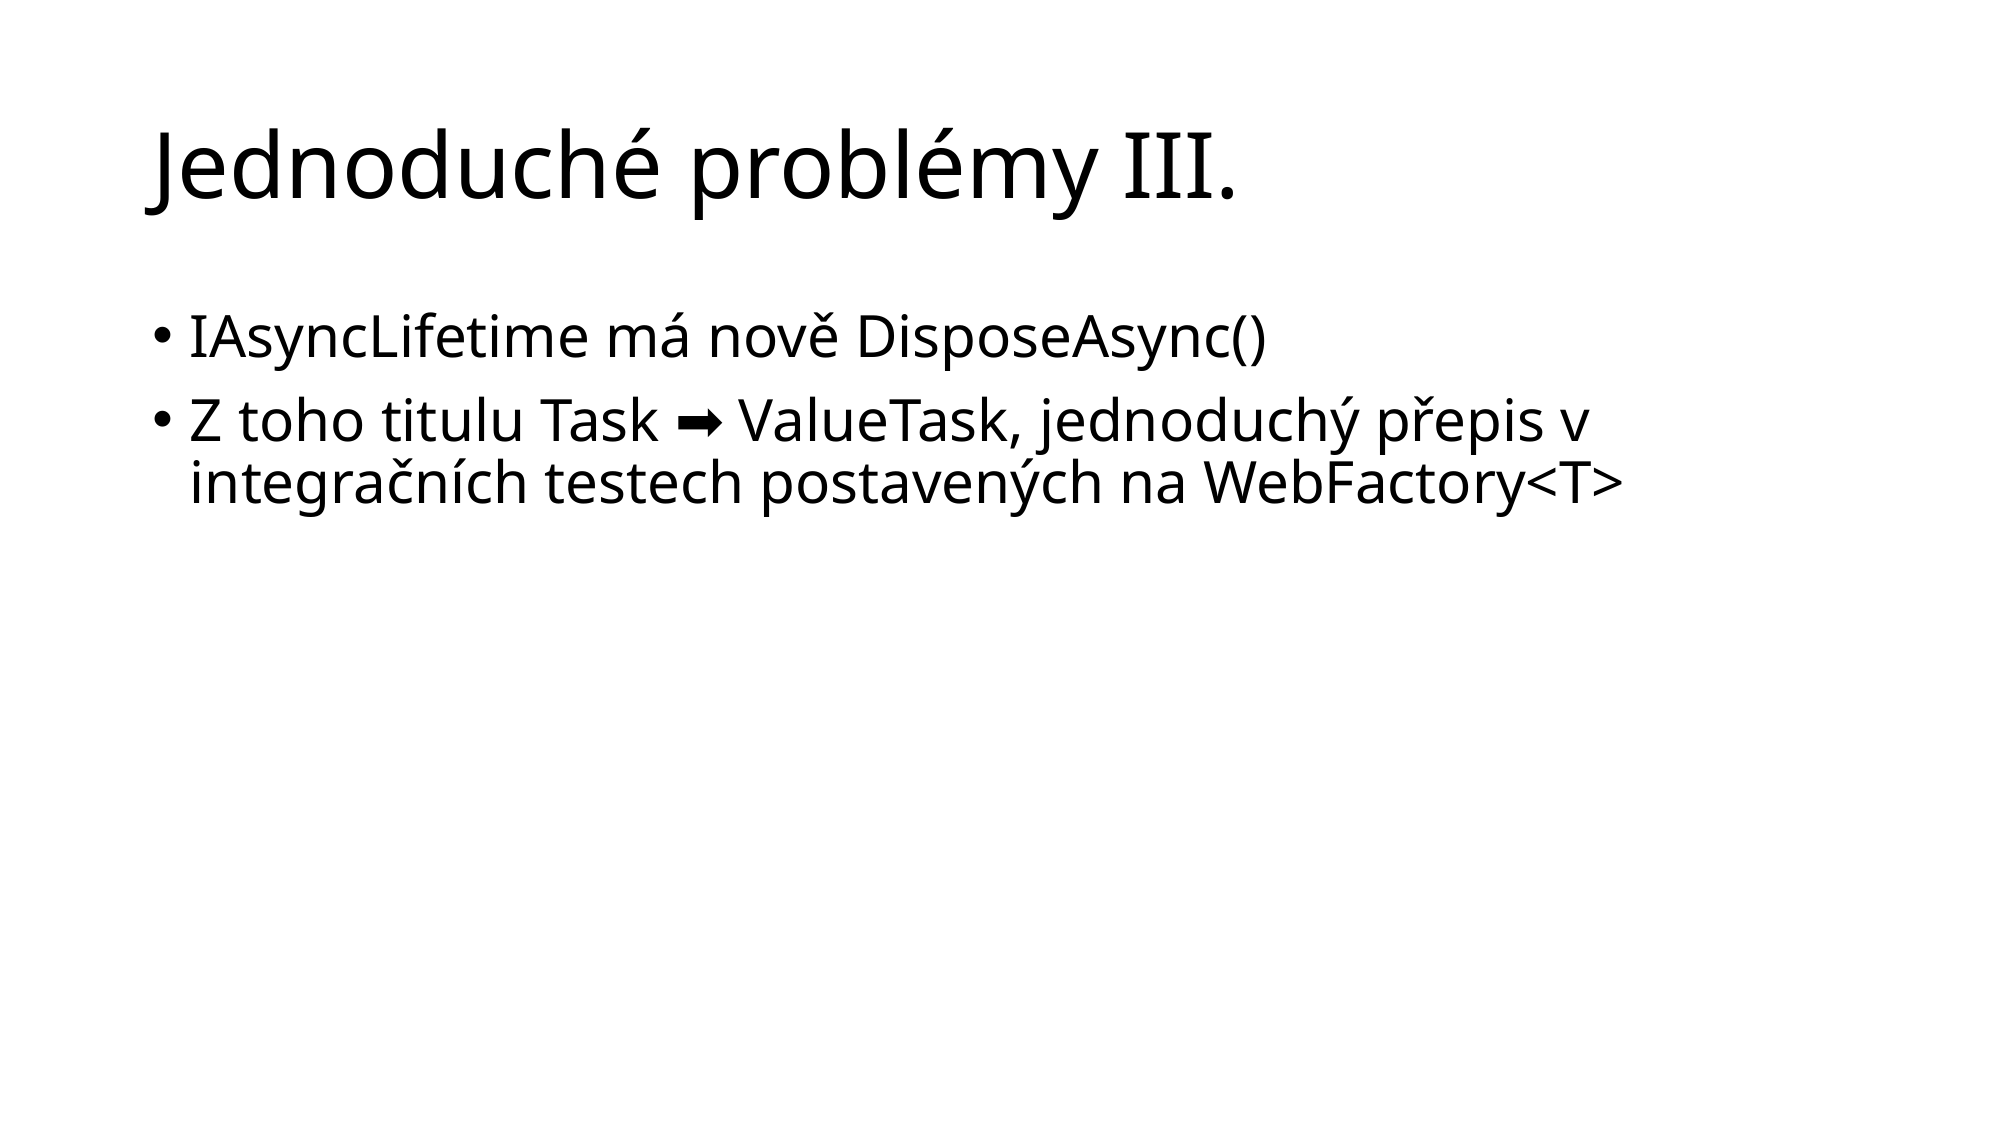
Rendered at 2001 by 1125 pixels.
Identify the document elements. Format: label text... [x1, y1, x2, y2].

title Jednoduché problémy III. [137, 59, 1863, 278]
list IAsyncLifetime má nově DisposeAsync() Z toho titulu Task ➡️ ValueTask, jednoduchý přepis v integračních testech postavených na WebFactory<T> [137, 299, 1927, 1014]
